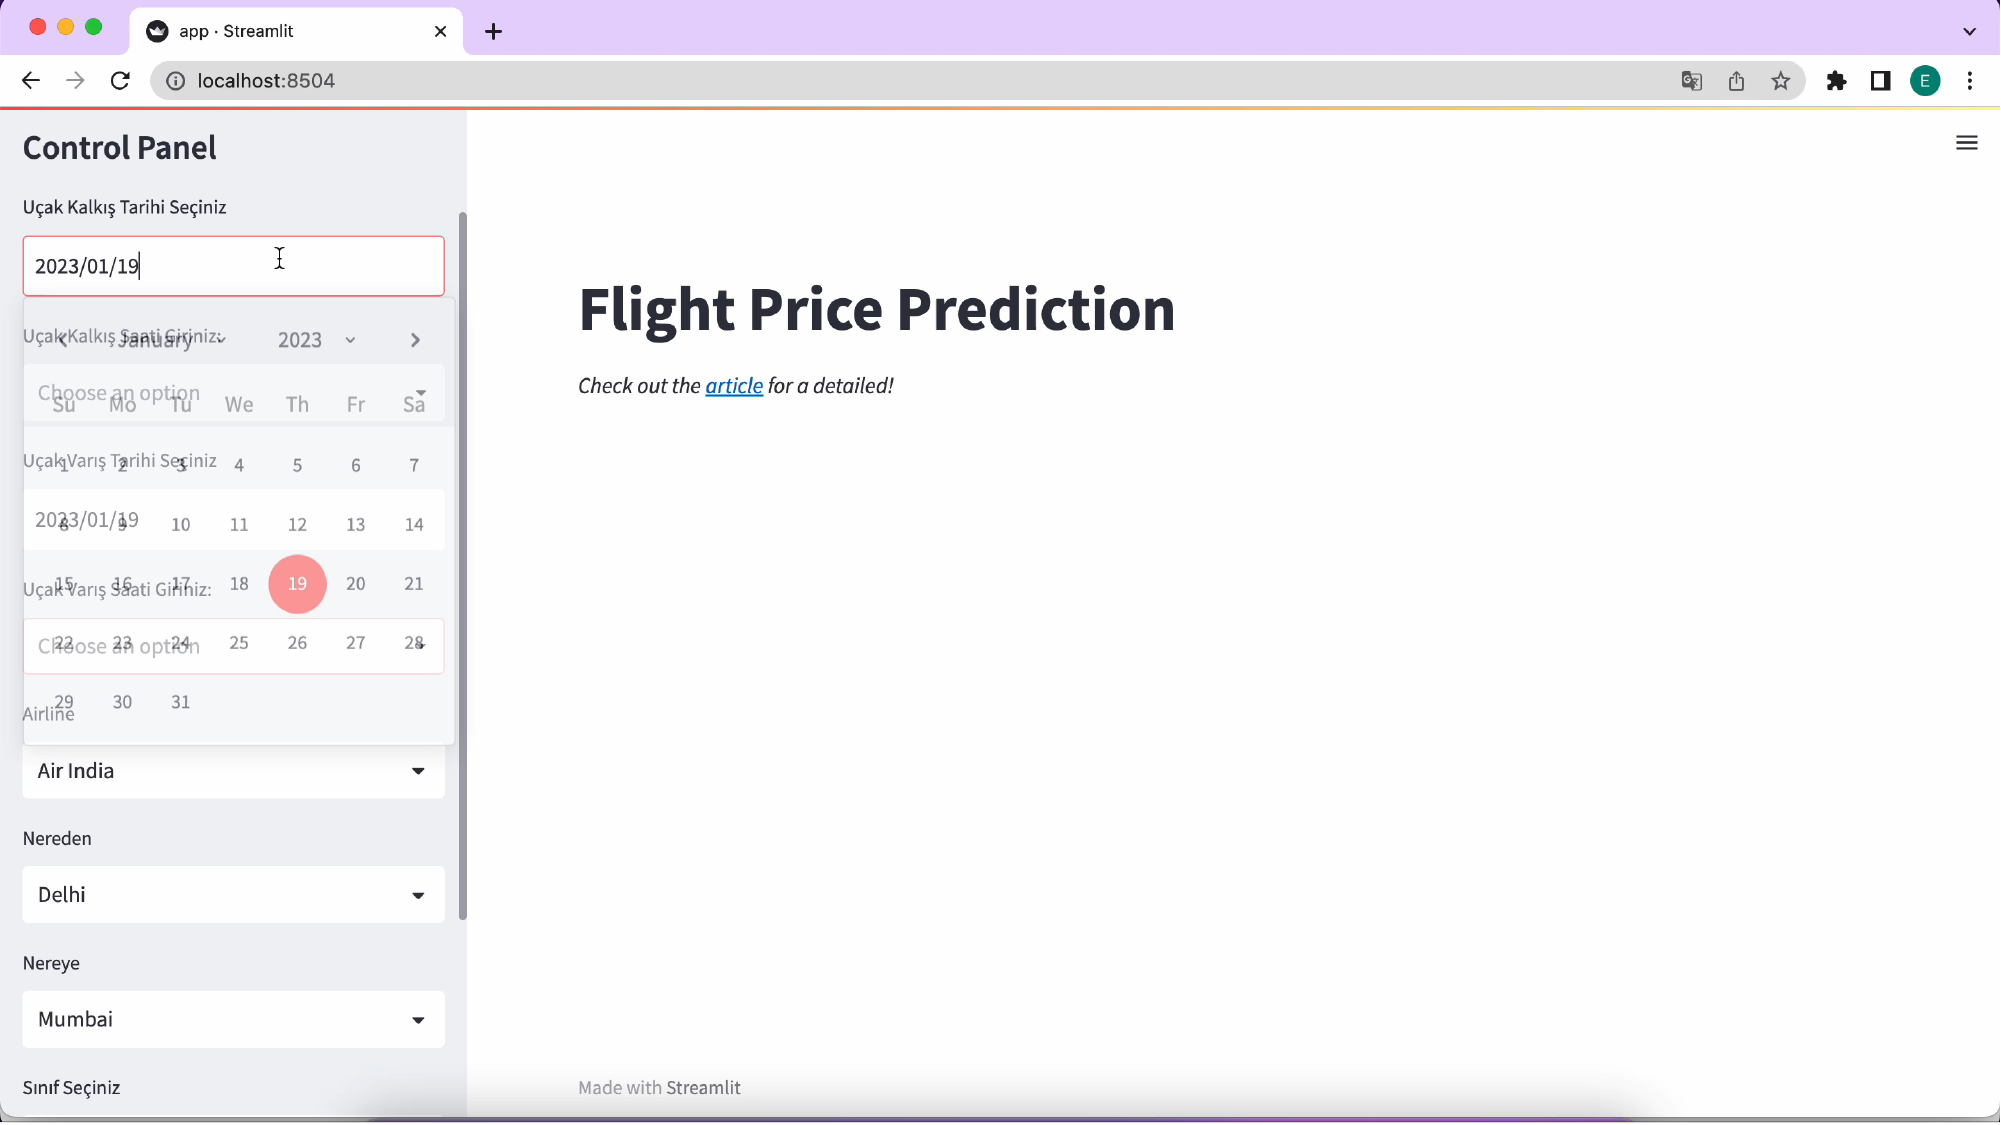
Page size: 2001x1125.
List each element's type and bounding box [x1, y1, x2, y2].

text_box [0, 0, 2000, 1123]
